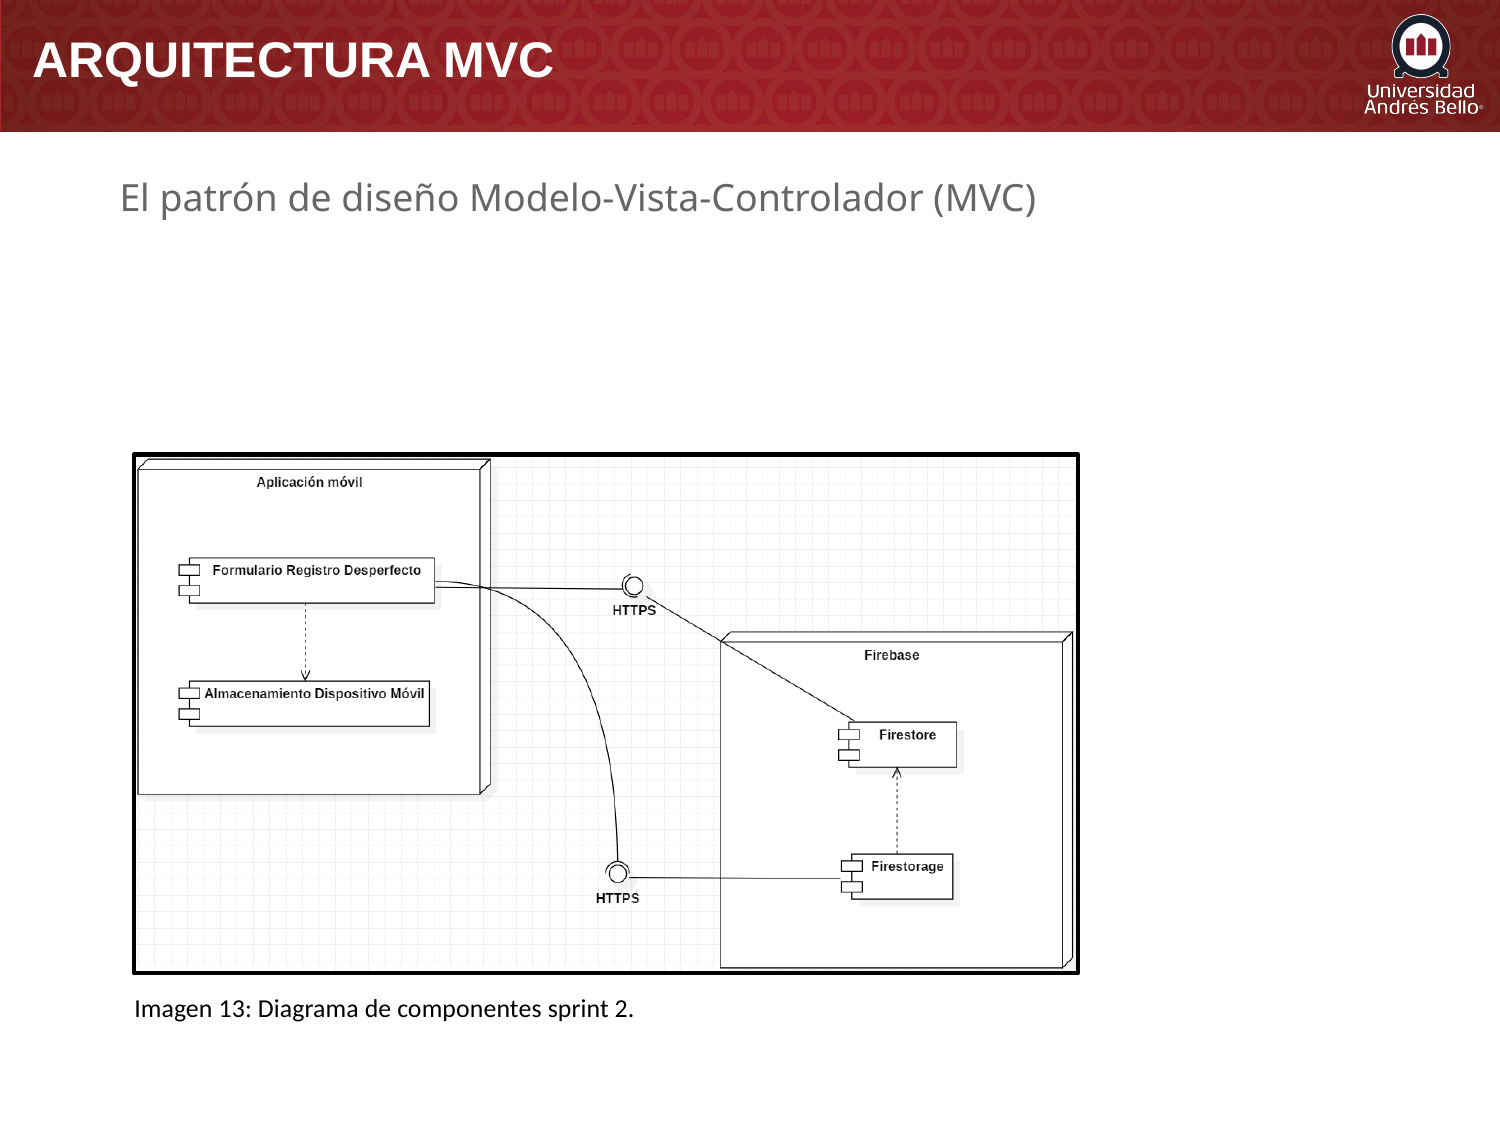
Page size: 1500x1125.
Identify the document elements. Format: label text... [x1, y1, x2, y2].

text_box Imagen 13: Diagrama de componentes sprint 2. [119, 988, 795, 1032]
picture [135, 456, 1076, 972]
text_box El patrón de diseño Modelo-Vista-Controlador (MVC) [104, 166, 1257, 227]
picture [0, 0, 1500, 132]
